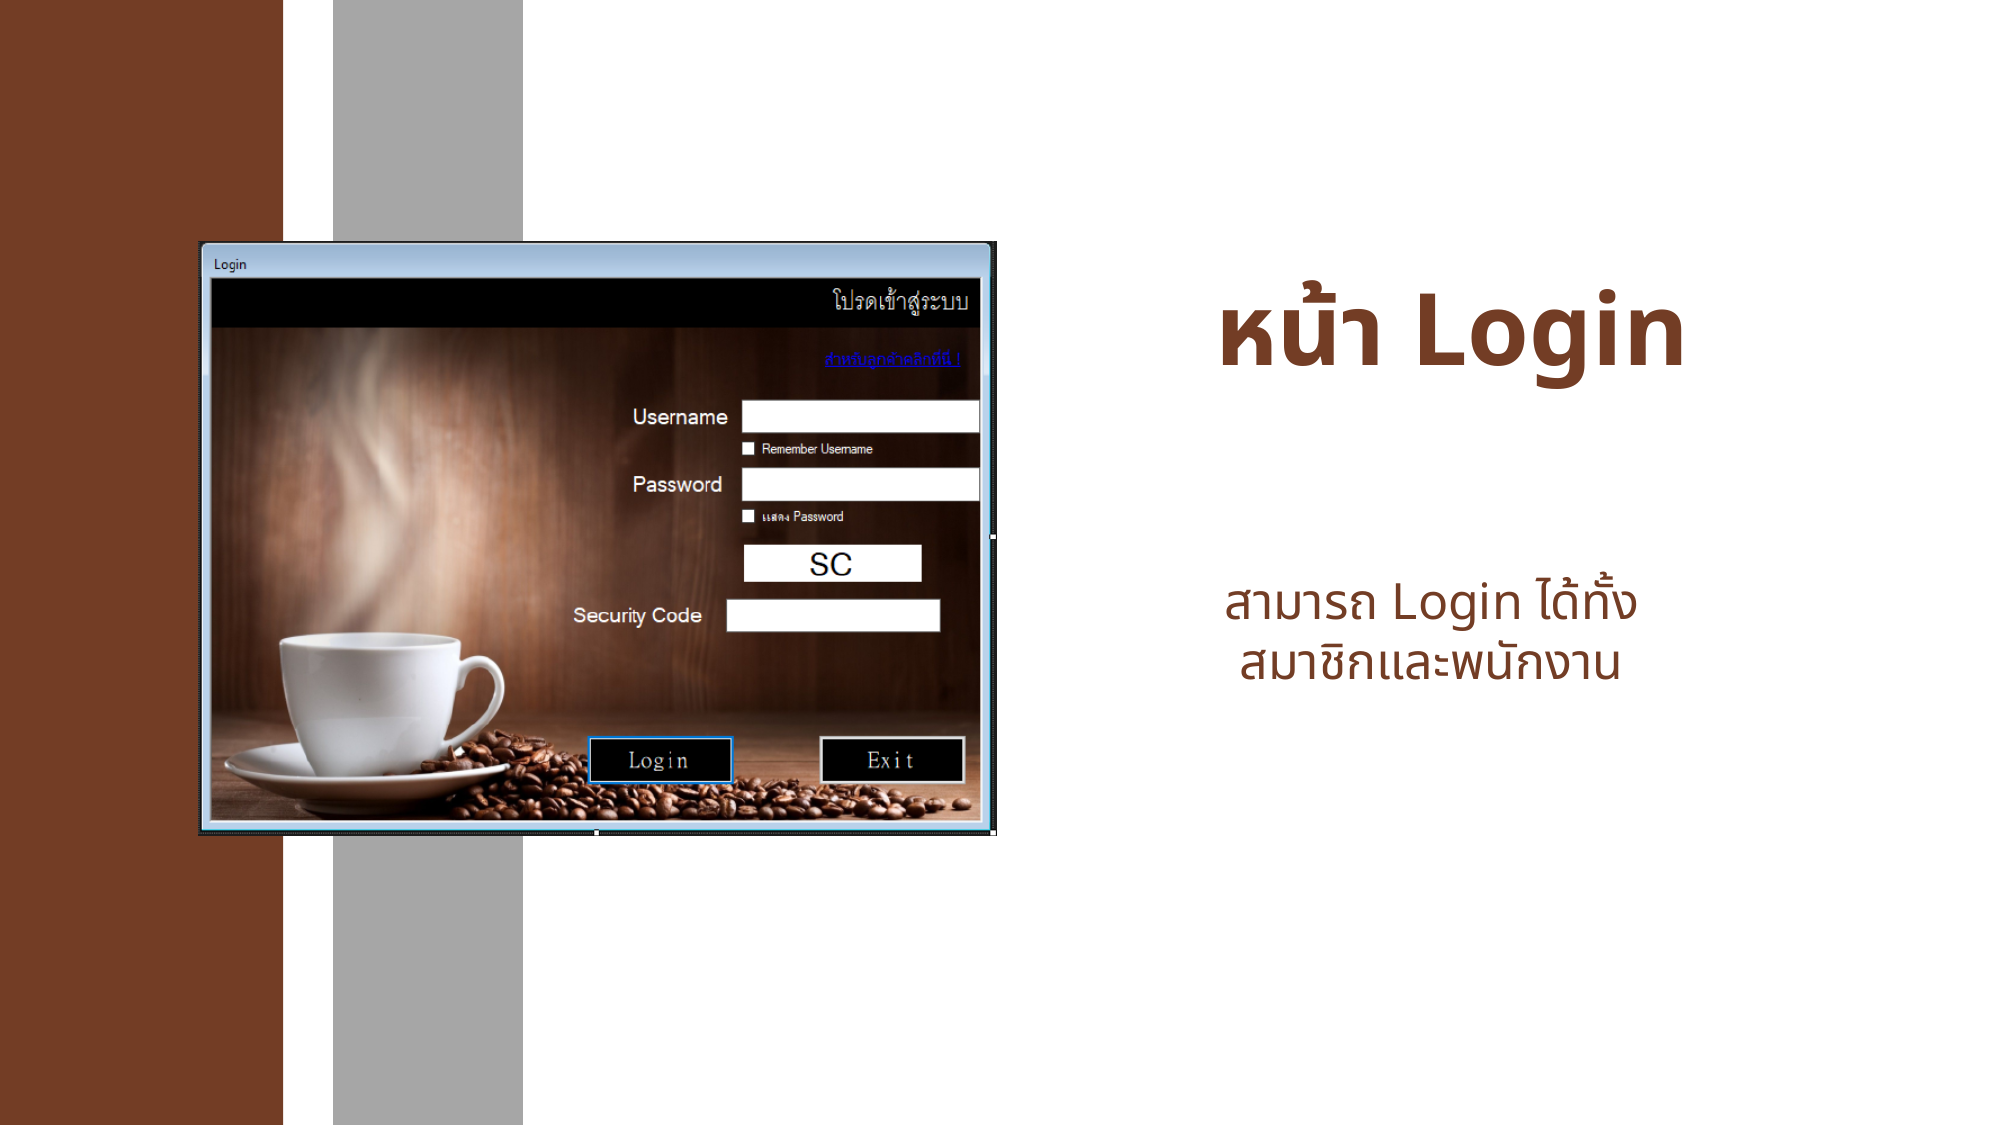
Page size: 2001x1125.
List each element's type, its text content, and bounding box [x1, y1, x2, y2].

text_box สามารถ Login ได้ทั้งสมาชิกและพนักงาน [1190, 562, 1674, 698]
text_box หน้า Login [997, 257, 2000, 393]
picture [198, 241, 997, 836]
